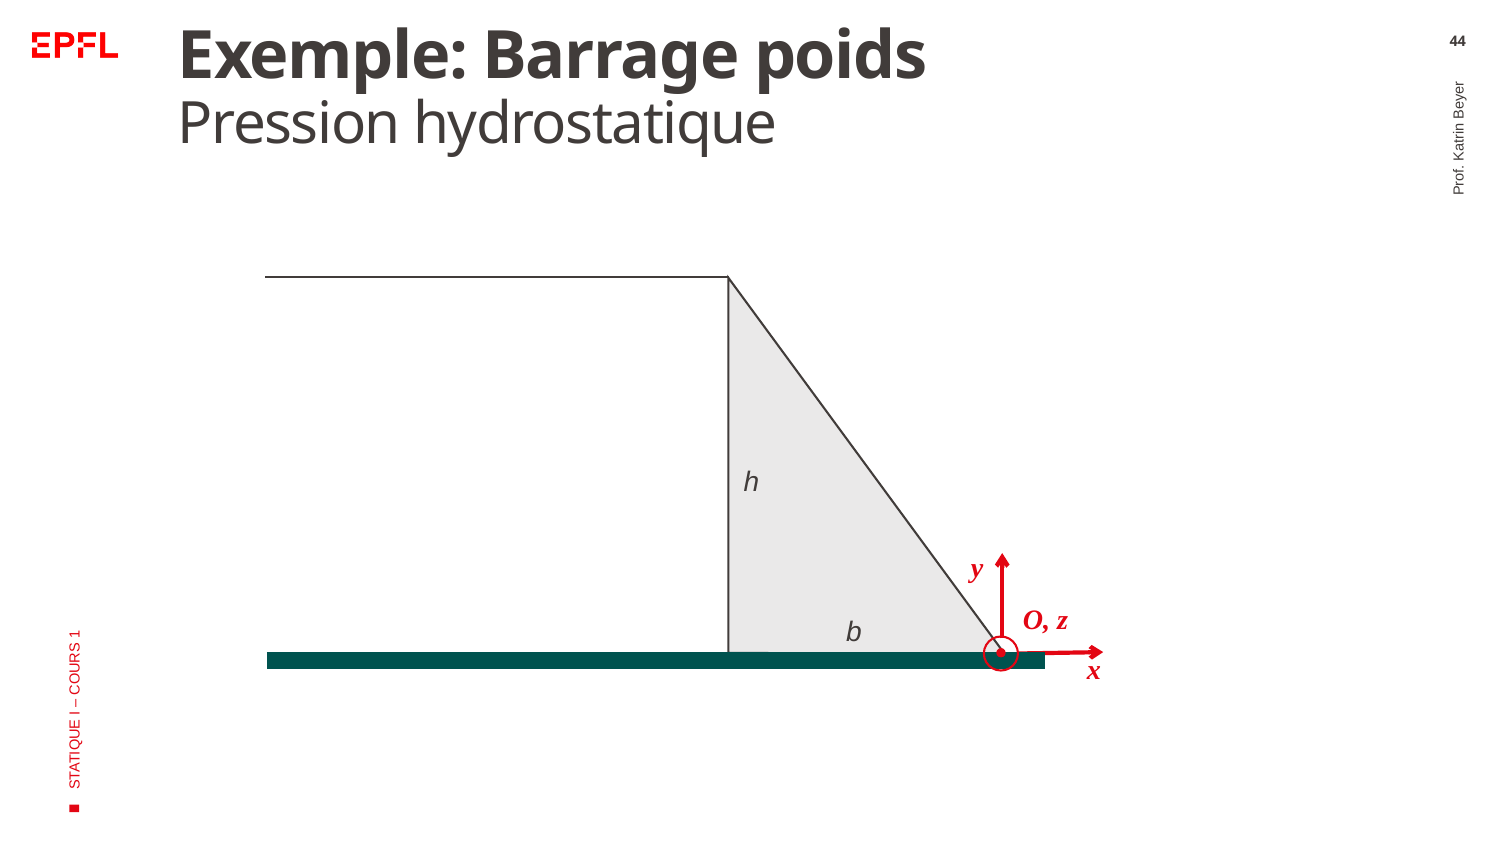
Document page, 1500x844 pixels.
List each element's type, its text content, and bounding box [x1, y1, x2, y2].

slide_number STATIQUE I – COURS 1 [0, 256, 149, 805]
picture [21, 21, 129, 69]
footer Prof. Katrin Beyer [1415, 59, 1500, 641]
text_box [264, 277, 1117, 694]
slide_number 44 [1415, 32, 1500, 59]
title Exemple: Barrage poids Pression hydrostatique [148, 21, 1300, 198]
